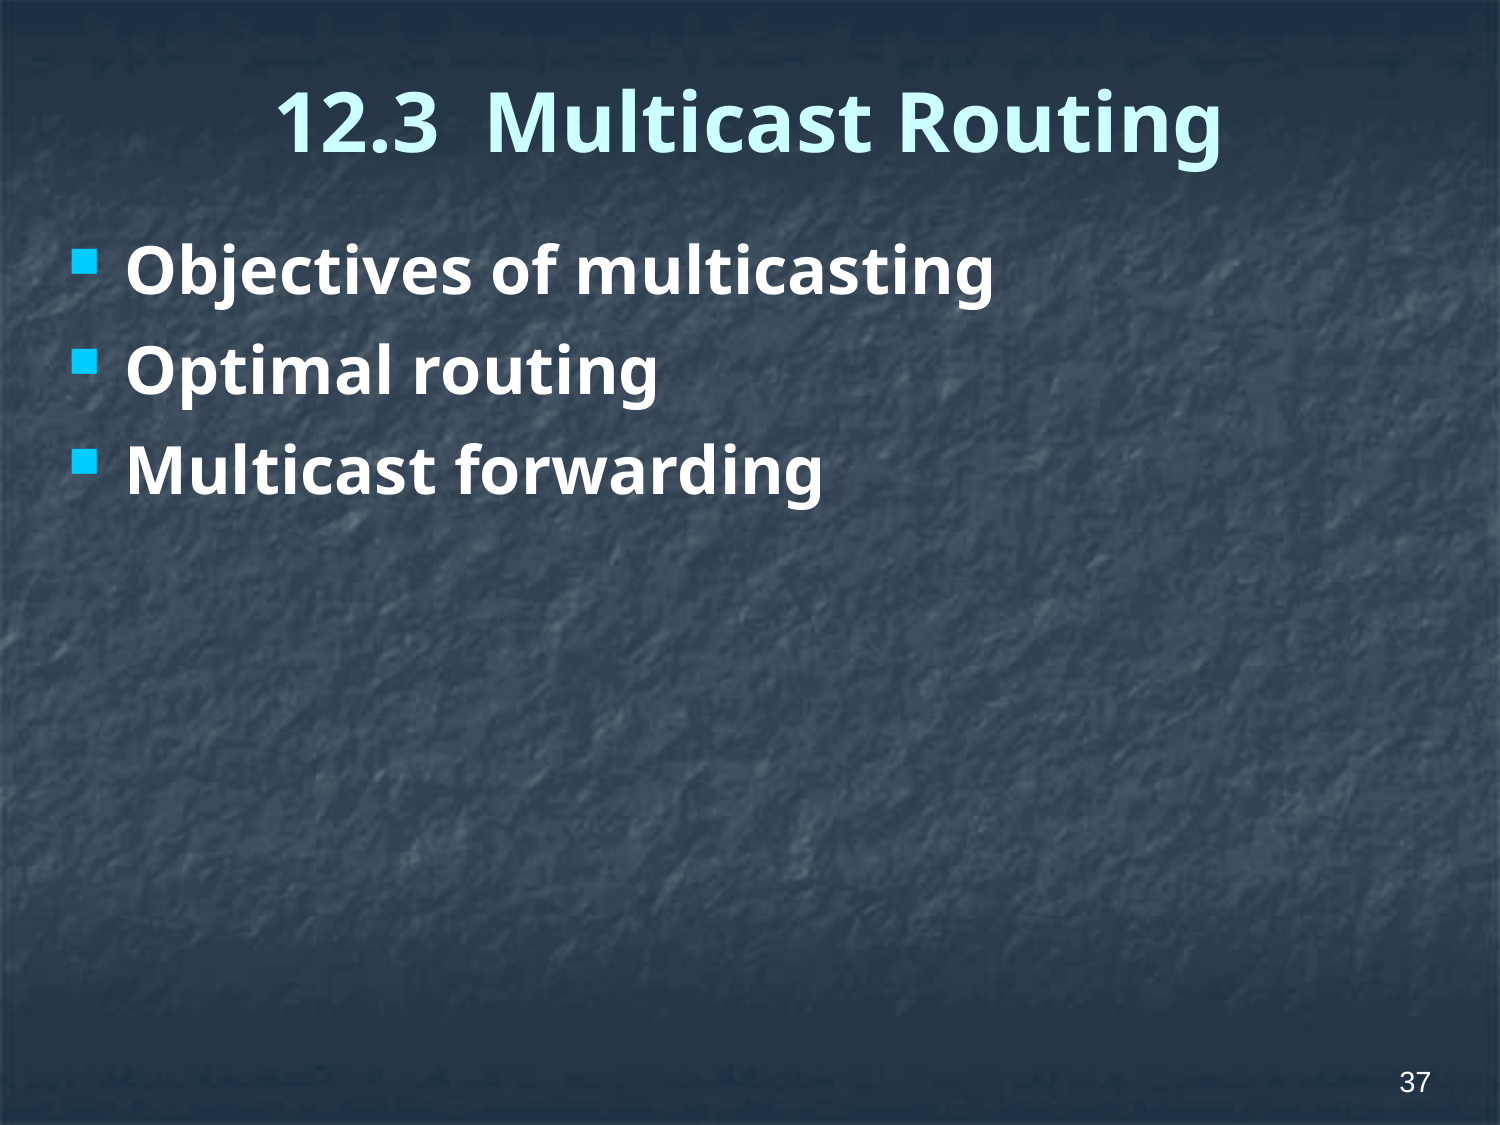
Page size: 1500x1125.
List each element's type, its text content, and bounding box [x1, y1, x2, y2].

slide_number 37 [1096, 1035, 1447, 1106]
title 12.3 Multicast Routing [53, 19, 1447, 220]
list Objectives of multicasting Optimal routing Multicast forwarding [53, 220, 1447, 1035]
